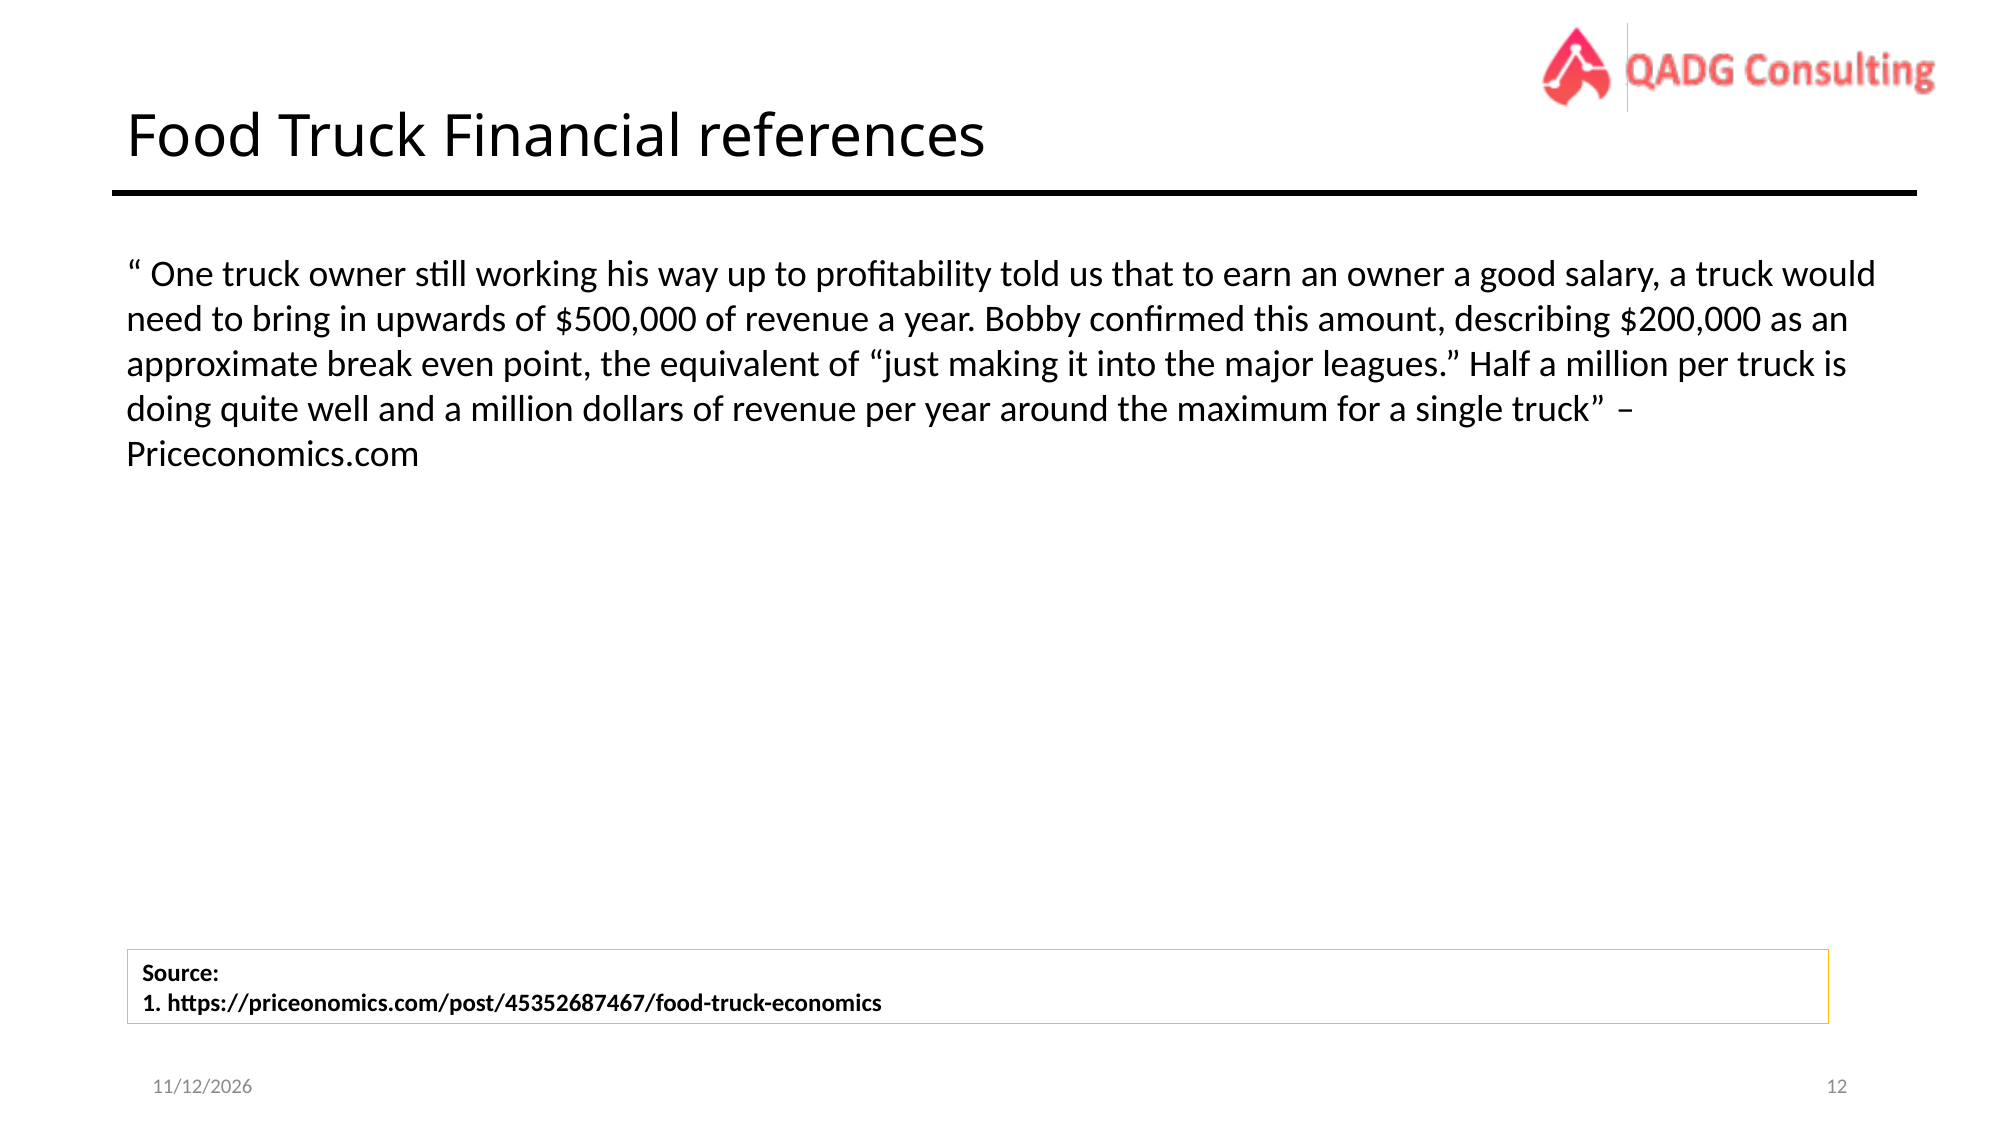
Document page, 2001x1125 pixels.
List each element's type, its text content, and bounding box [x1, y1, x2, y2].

title Food Truck Financial references [111, 89, 1918, 186]
text_box Source: 1. https://priceonomics.com/post/45352687467/food-truck-economics [127, 949, 1829, 1024]
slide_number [137, 1055, 588, 1116]
slide_number 11 [1412, 1055, 1863, 1116]
text_box “ One truck owner still working his way up to profitability told us that to earn an owner a good salary, a truck would need to bring in upwards of $500,000 of revenue a year. Bobby confirmed this amount, describing $200,000 as an approximate break even point, the equivalent of “just making it into the major leagues.” Half a million per truck is doing quite well and a million dollars of revenue per year around the maximum for a single truck” – Priceconomics.com [111, 241, 1894, 482]
